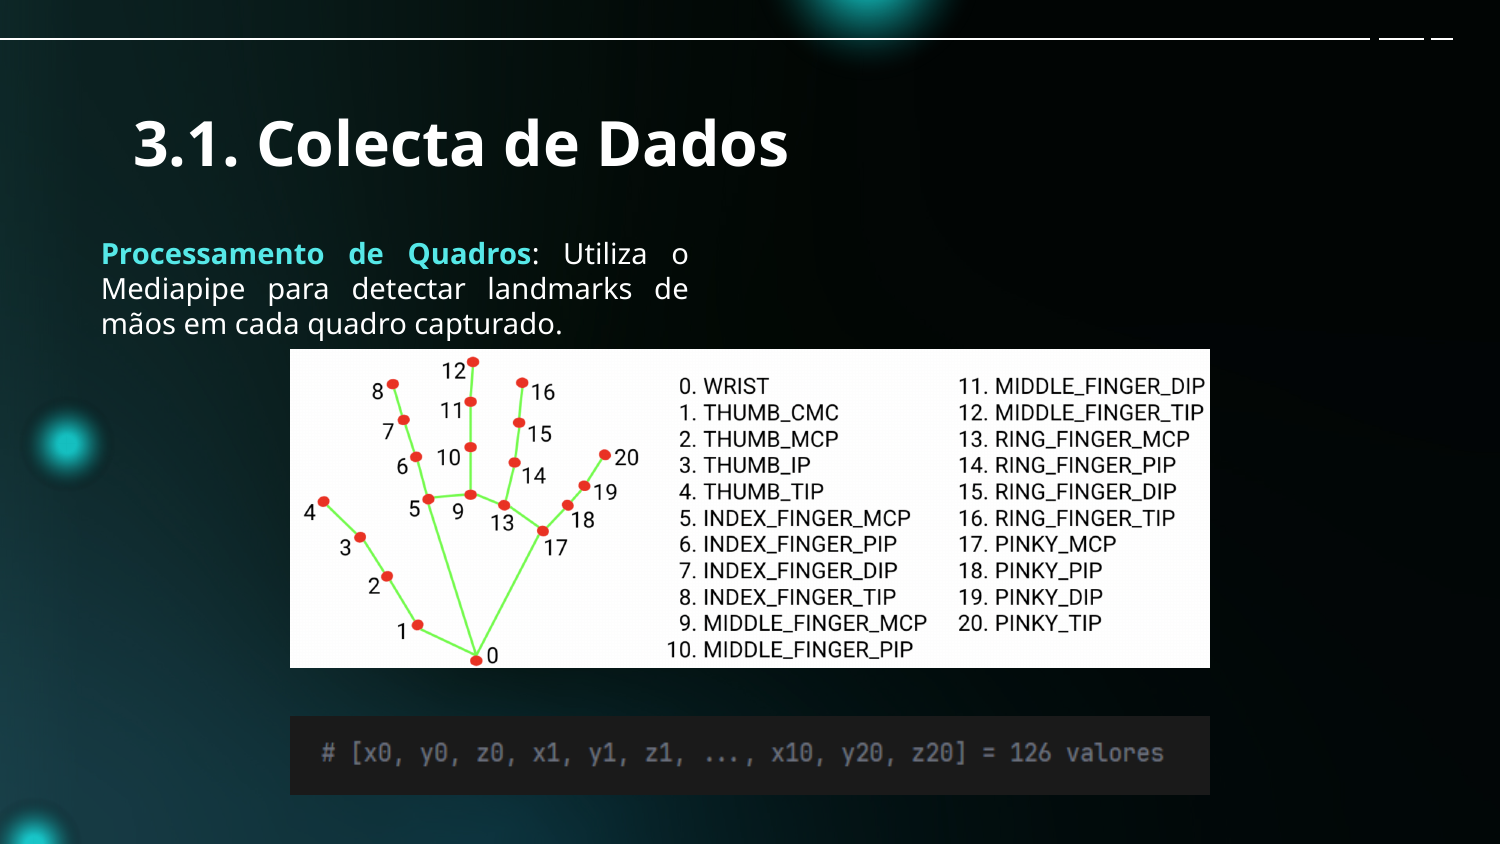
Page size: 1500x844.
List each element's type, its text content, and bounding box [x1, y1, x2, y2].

text_box Processamento de Quadros: Utiliza o Mediapipe para detectar landmarks de mãos em cada quadro capturado. [85, 227, 704, 348]
picture [0, 0, 1500, 844]
title 3.1. Colecta de Dados [118, 88, 1382, 183]
